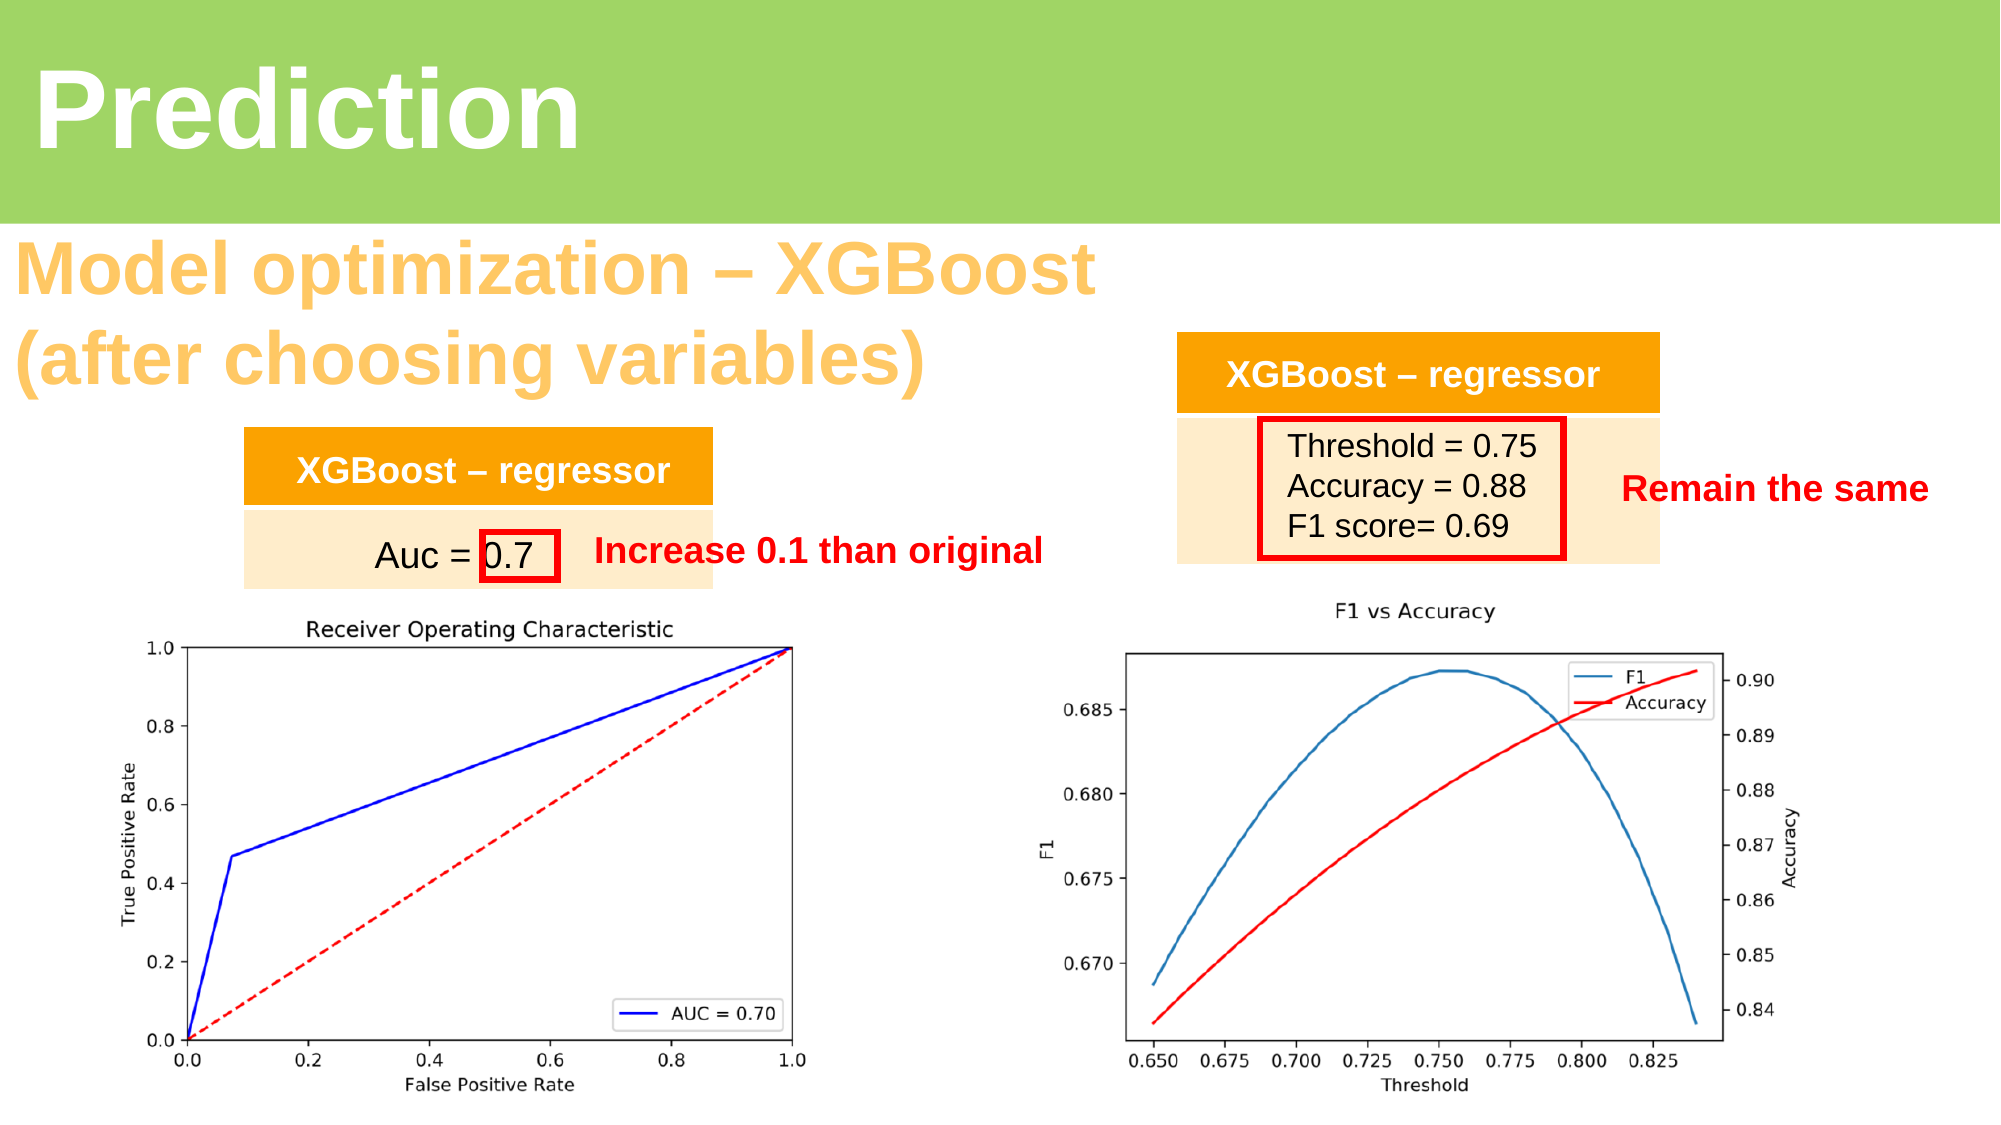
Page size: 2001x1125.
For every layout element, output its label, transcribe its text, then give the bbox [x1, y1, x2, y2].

text_box XGBoost – regressor [281, 438, 707, 499]
picture [1025, 589, 1812, 1108]
text_box Increase 0.1 than original [579, 518, 1173, 579]
text_box Remain the same [1606, 456, 1971, 517]
table_header [244, 427, 713, 505]
text_box [482, 531, 559, 580]
text_box [1259, 418, 1565, 559]
text_box XGBoost – regressor [1211, 342, 1636, 403]
table_cell [1177, 418, 1660, 564]
text_box Model optimization – XGBoost (after choosing variables) [0, 212, 2000, 408]
text_box Auc = 0.7 [359, 523, 606, 583]
table_header [1177, 332, 1660, 413]
list Prediction [18, 52, 1986, 172]
picture [107, 607, 819, 1108]
text_box Threshold = 0.75 Accuracy = 0.88 F1 score= 0.69 [1272, 416, 1636, 552]
text_box [0, 0, 2000, 212]
table_cell [244, 510, 713, 589]
